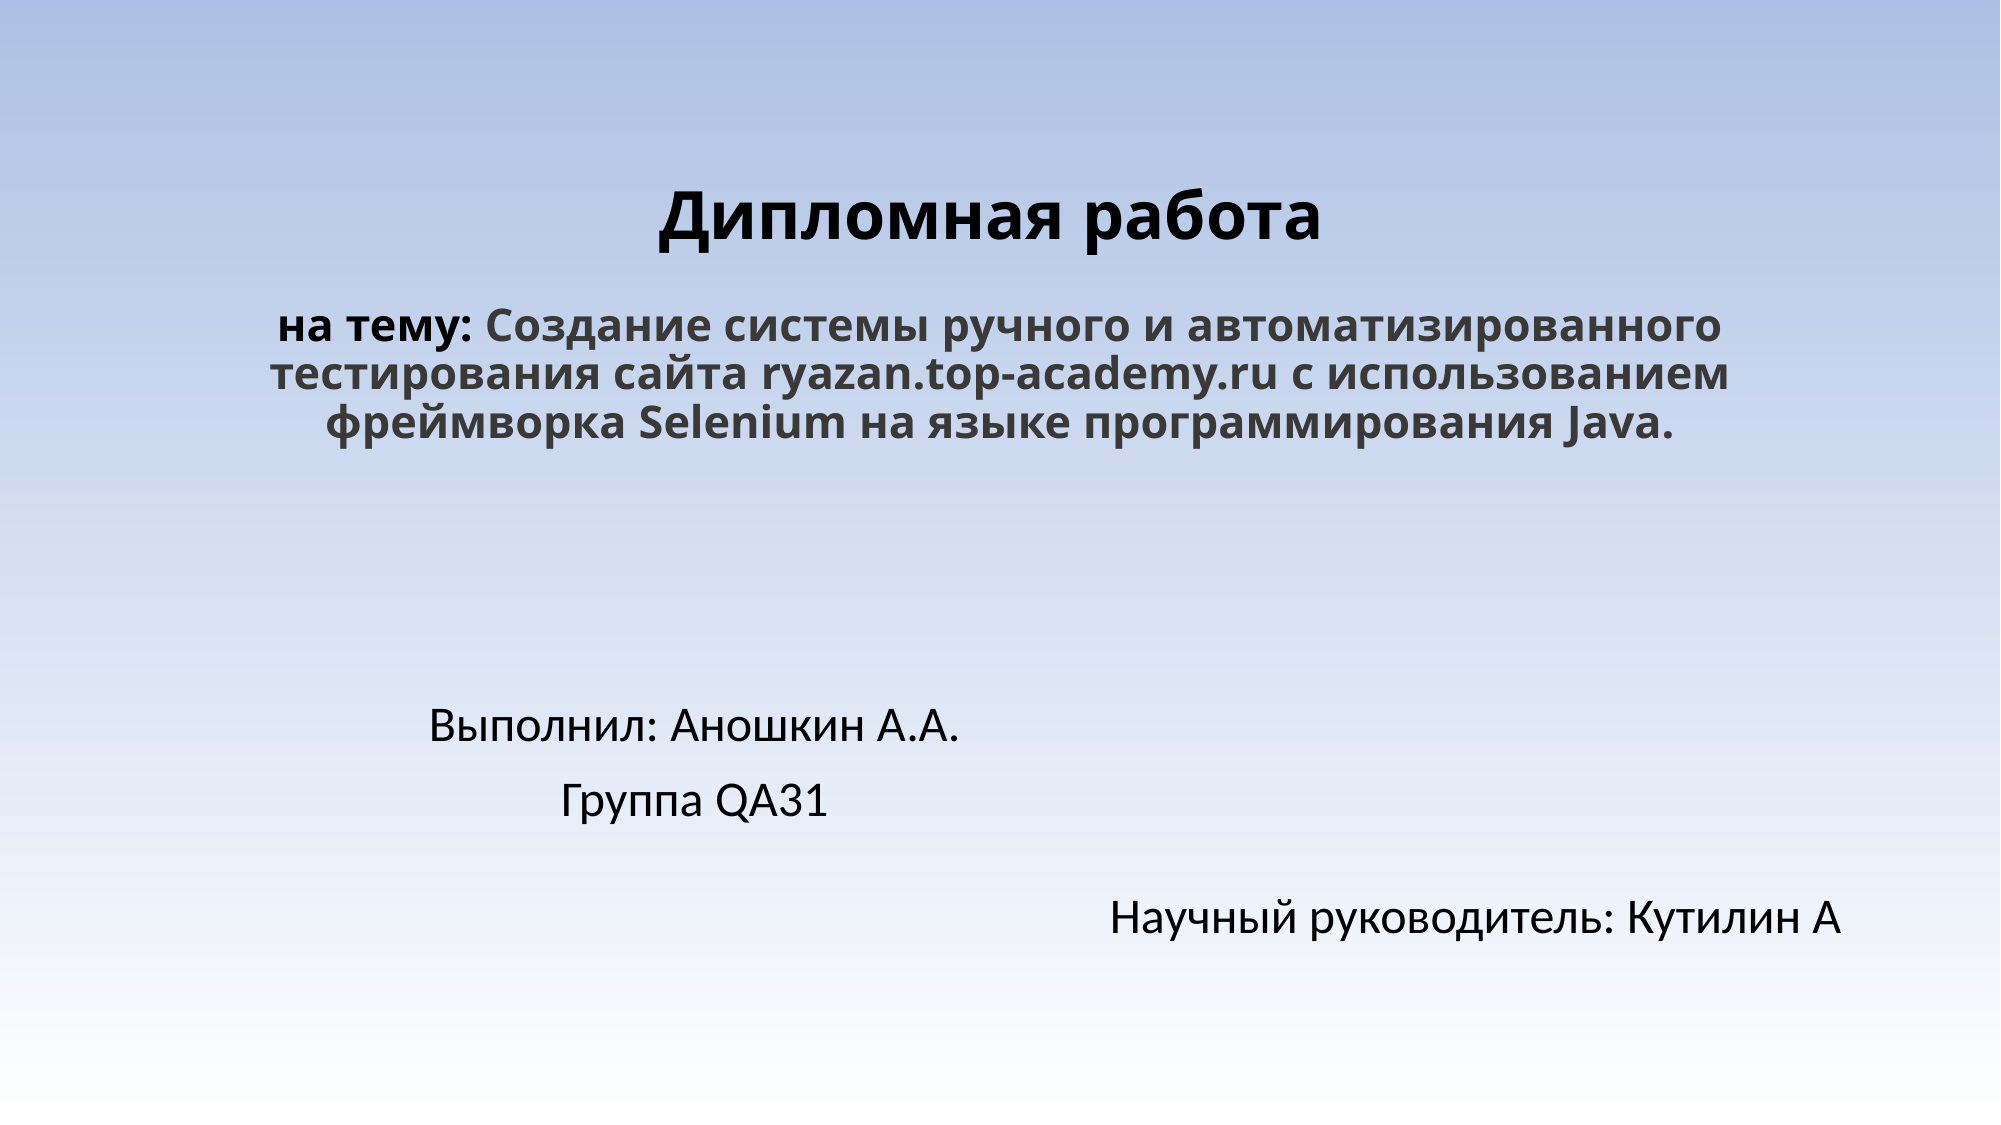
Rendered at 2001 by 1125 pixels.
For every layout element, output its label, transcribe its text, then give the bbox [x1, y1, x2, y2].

subtitle Выполнил: Аношкин А.А. Группа QA31 [249, 690, 1140, 951]
text_box Научный руководитель: Кутилин А [1030, 747, 1921, 1020]
title Дипломная работа на тему: Создание системы ручного и автоматизированного тестирования сайта ryazan.top-academy.ru с использованием фреймворка Selenium на языке программирования Java. [249, 127, 1750, 576]
